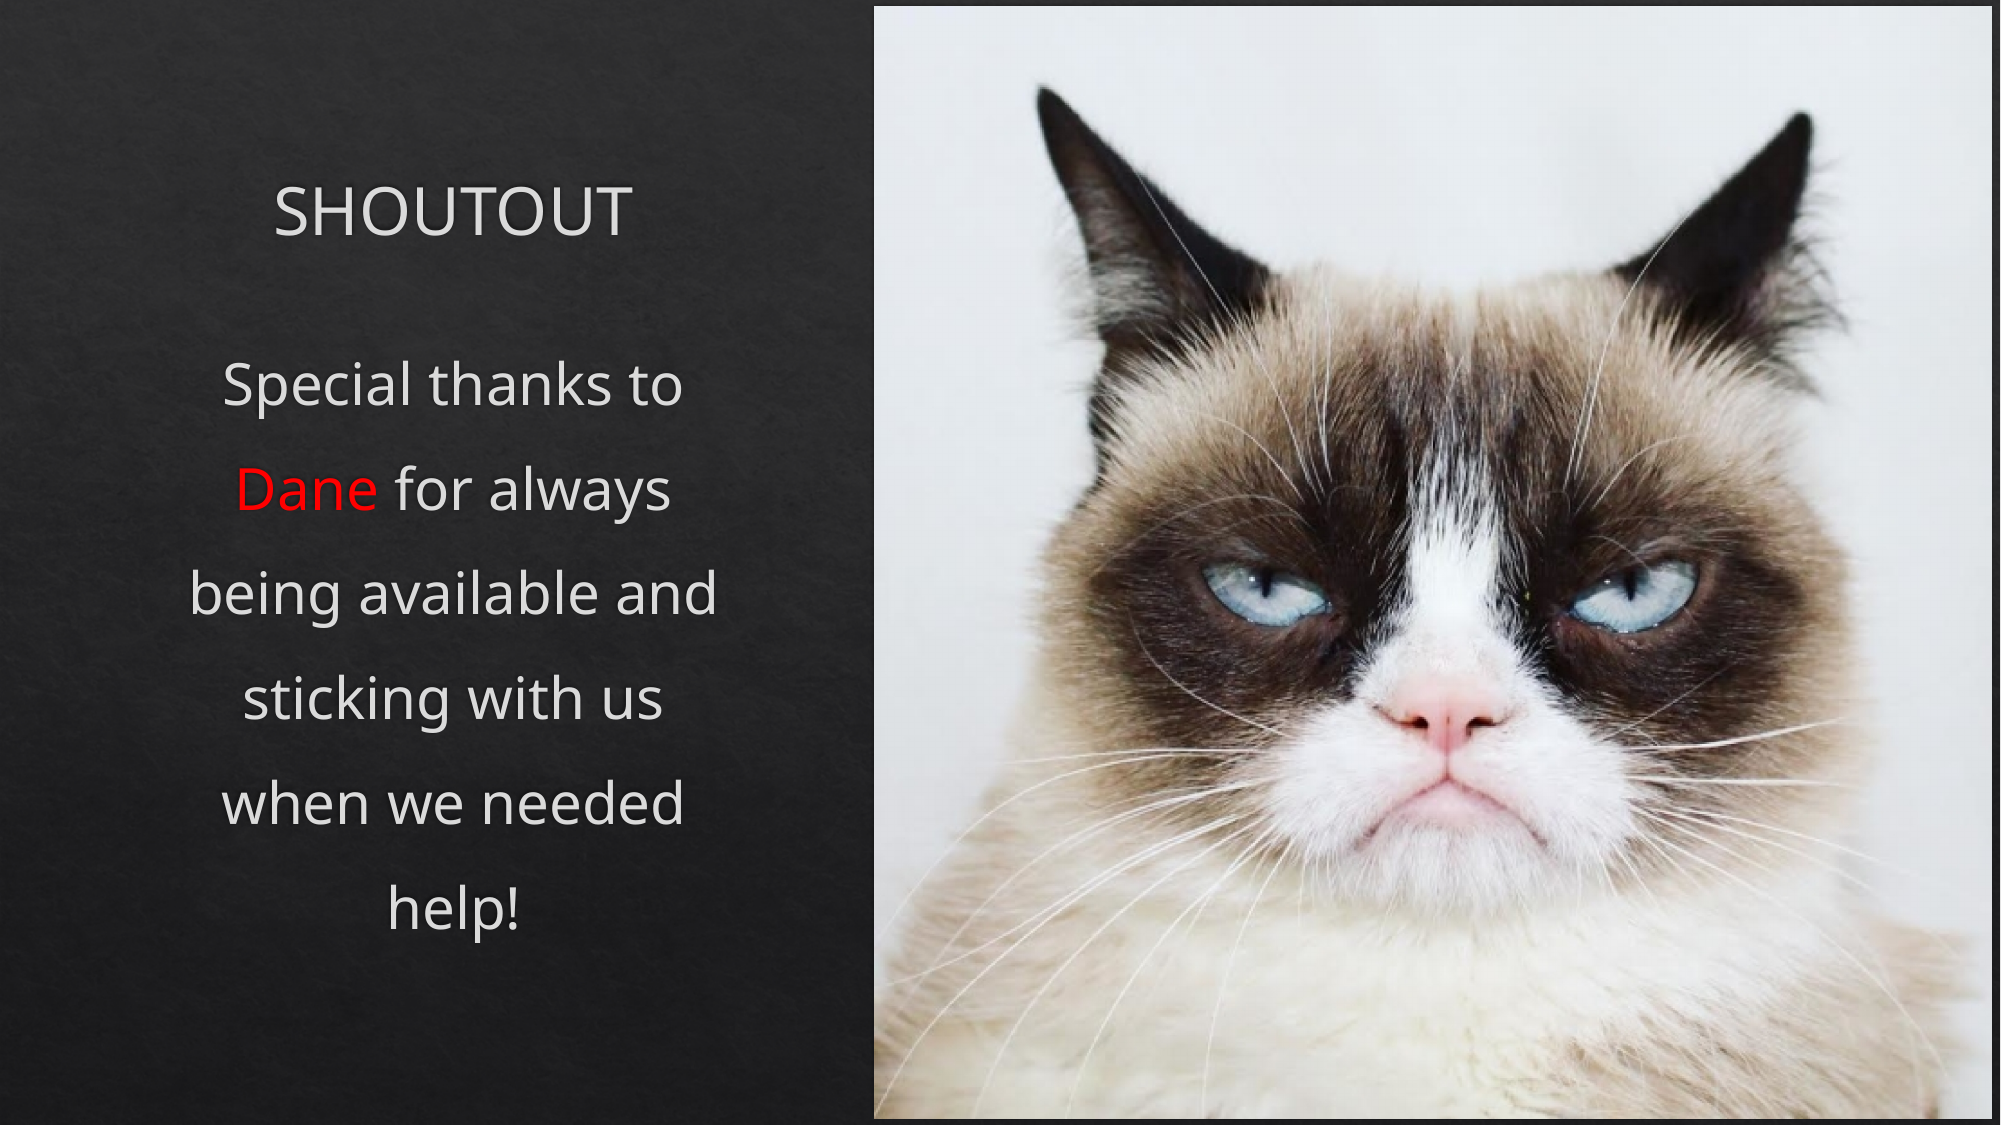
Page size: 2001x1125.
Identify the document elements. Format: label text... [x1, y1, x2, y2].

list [874, 6, 1992, 1119]
list Special thanks to Dane for always being available and sticking with us when we needed help! [149, 304, 758, 960]
title SHOUTOUT [149, 99, 758, 257]
